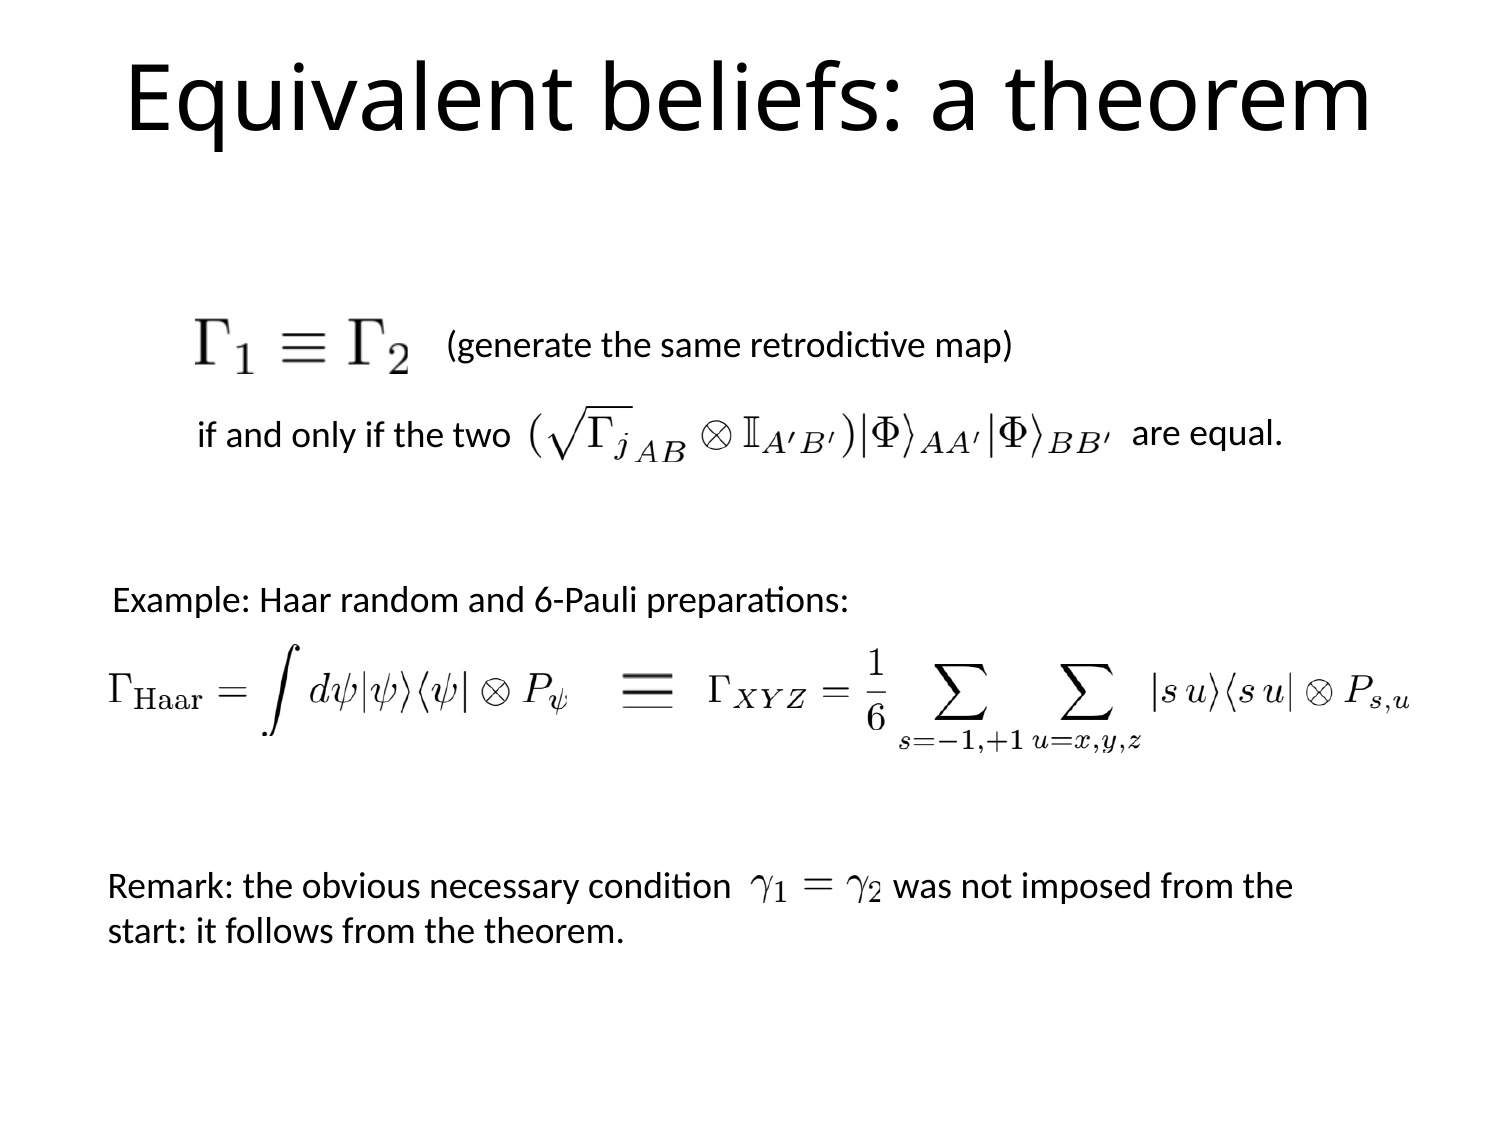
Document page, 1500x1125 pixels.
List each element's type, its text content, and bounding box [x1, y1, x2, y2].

text_box if and only if the two [182, 402, 527, 463]
text_box Example: Haar random and 6-Pauli preparations: [97, 567, 866, 628]
picture [108, 644, 567, 736]
picture [708, 648, 1410, 753]
text_box are equal. [1116, 400, 1299, 461]
picture [749, 874, 881, 903]
picture [530, 405, 1110, 462]
picture [194, 318, 408, 374]
picture [622, 672, 673, 708]
text_box (generate the same retrodictive map) [431, 312, 1029, 373]
title Equivalent beliefs: a theorem [103, 38, 1397, 164]
text_box Remark: the obvious necessary condition was not imposed from the start: it follows from the theorem. [92, 853, 1362, 959]
